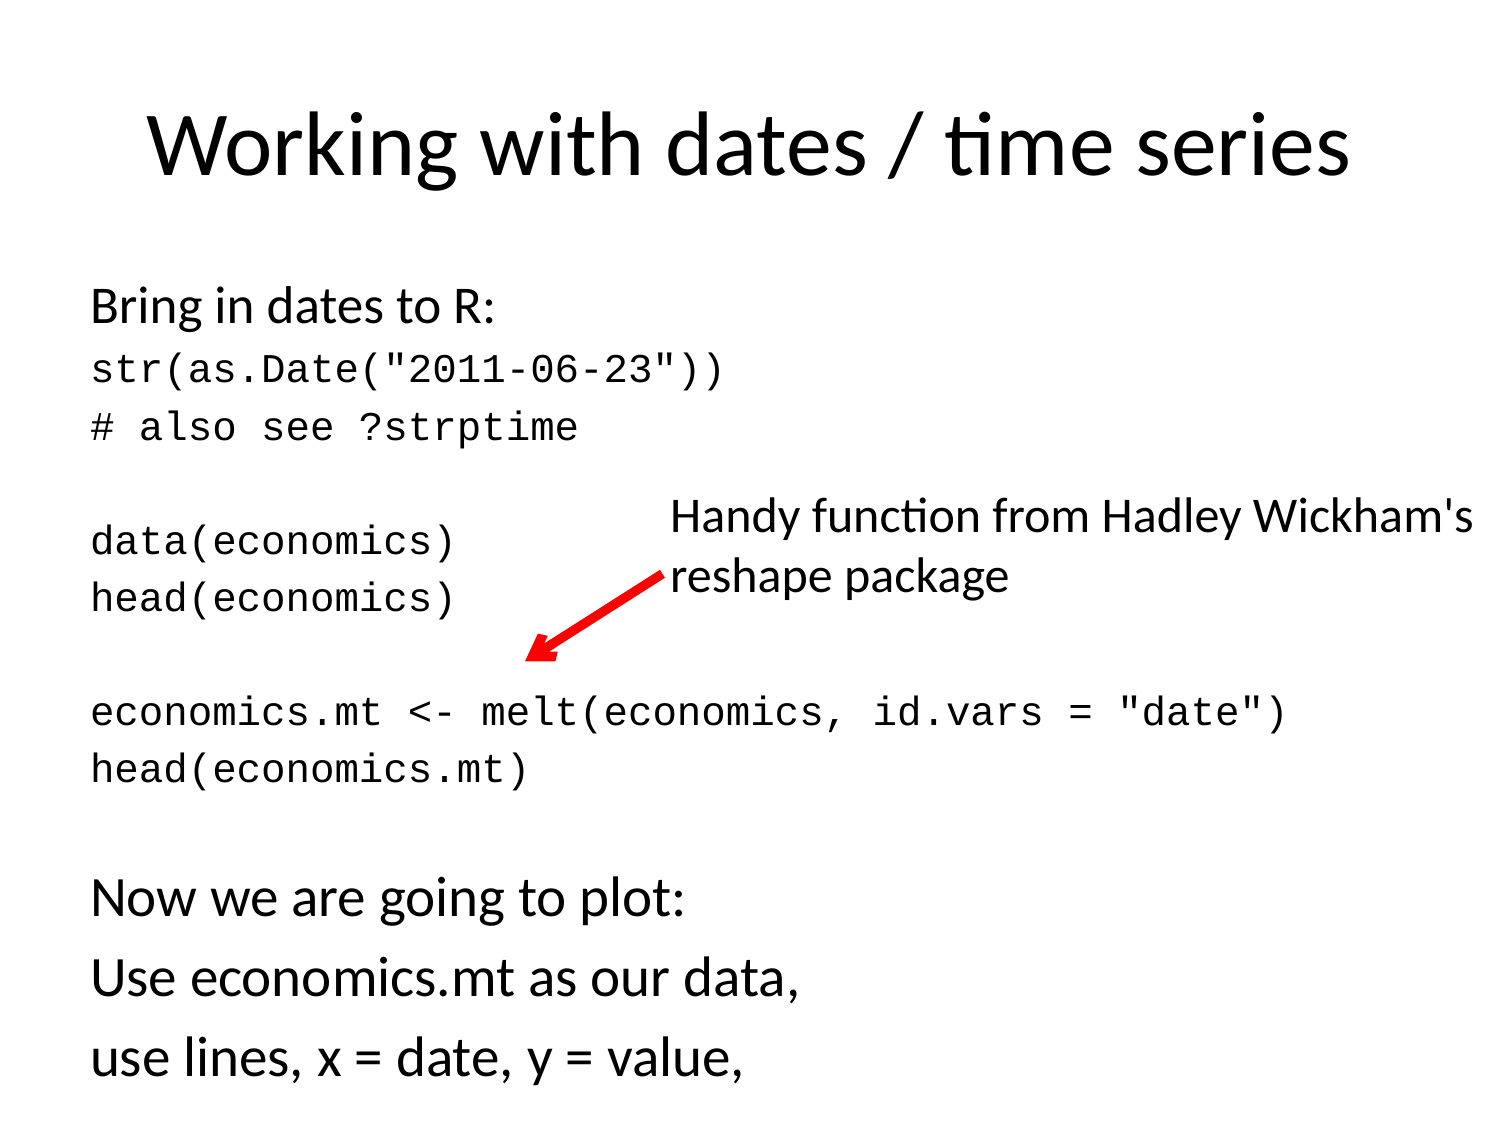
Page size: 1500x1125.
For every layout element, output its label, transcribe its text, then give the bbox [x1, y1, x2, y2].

text_box Handy function from Hadley Wickham's reshape package [655, 474, 1500, 610]
title Working with dates / time series [75, 45, 1425, 233]
list Bring in dates to R: str(as.Date("2011-06-23")) # also see ?strptime data(economics) head(economics) economics.mt <- melt(economics, id.vars = "date") head(economics.mt) Now we are going to plot: Use economics.mt as our data, use lines, x = date, y = value, [75, 262, 1425, 1100]
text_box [524, 573, 663, 662]
